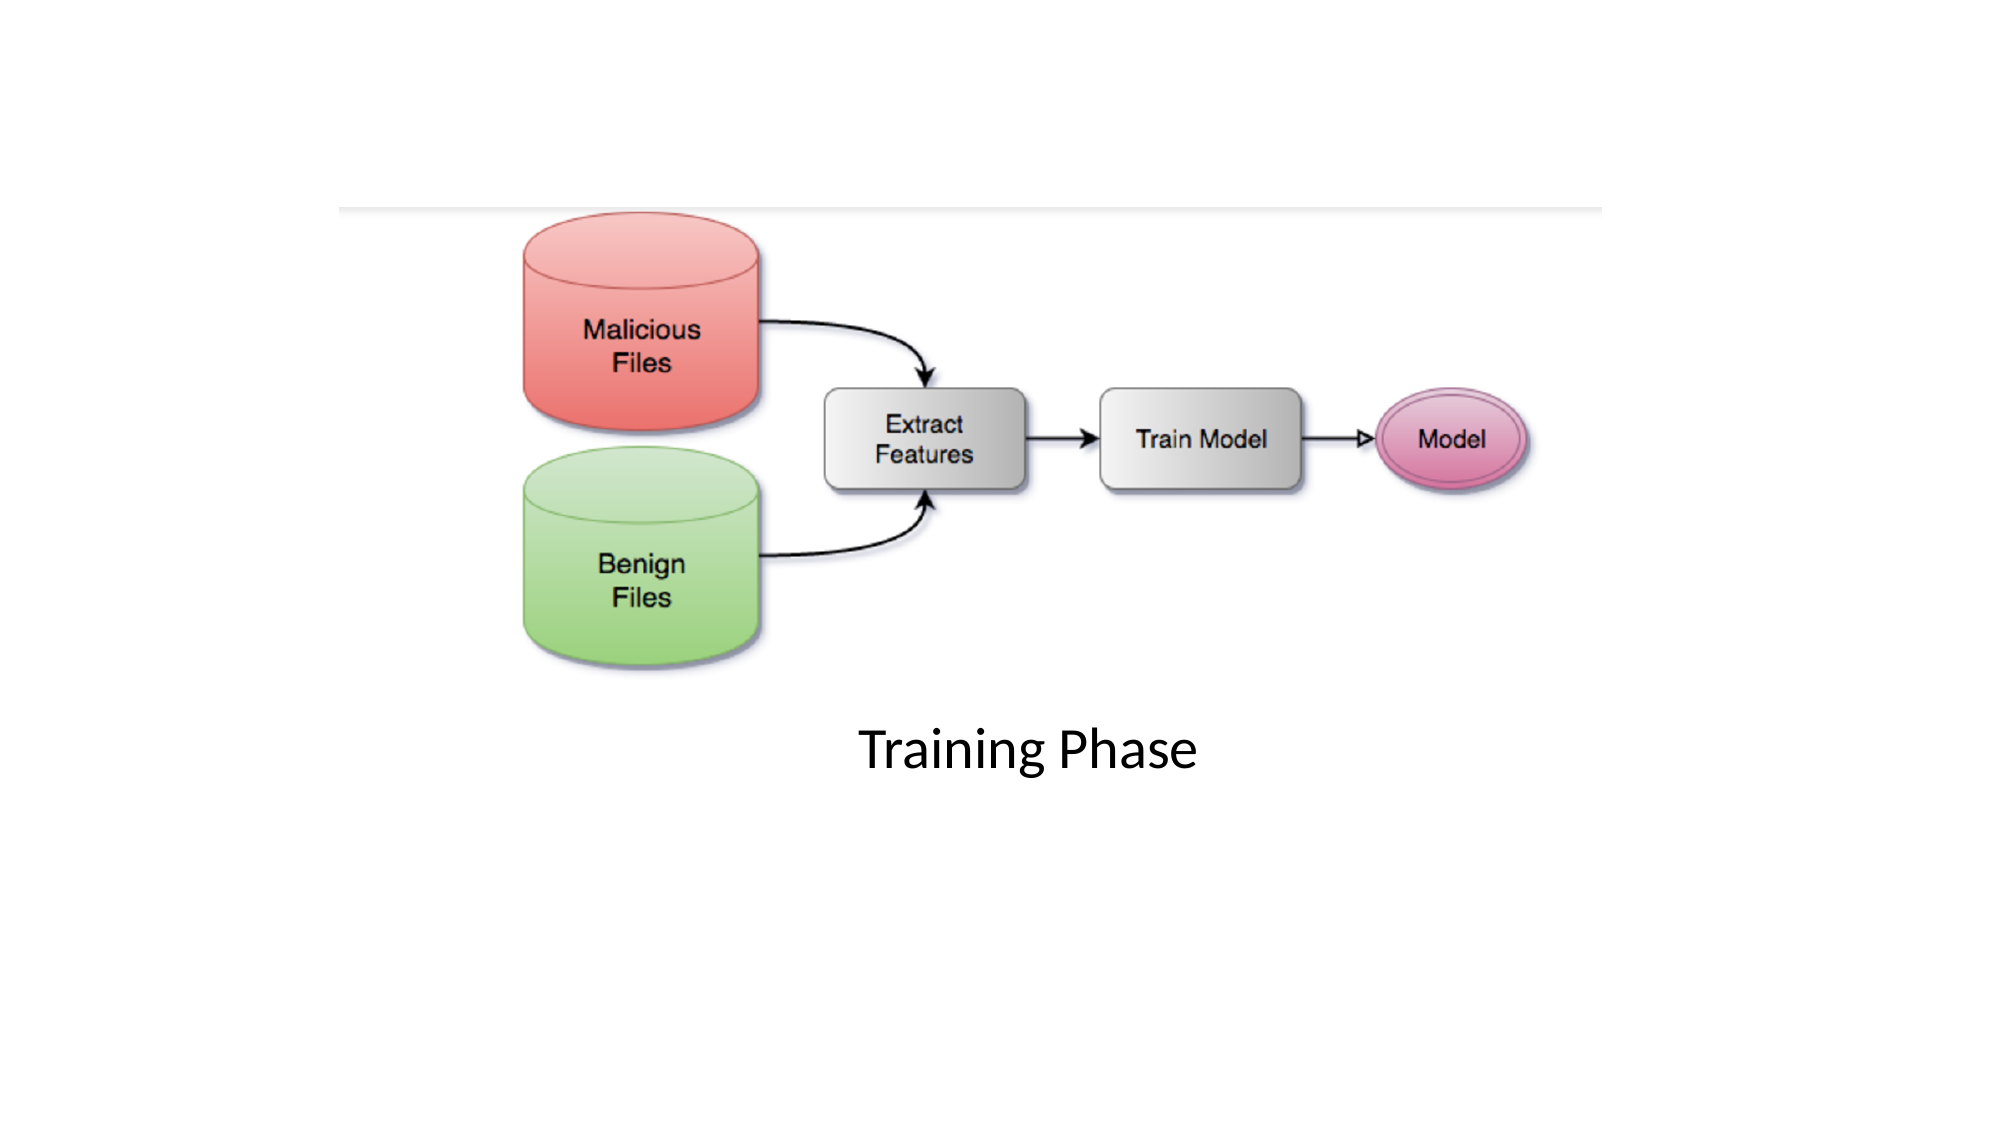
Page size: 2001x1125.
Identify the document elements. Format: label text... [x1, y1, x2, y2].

picture [339, 207, 1603, 701]
text_box Training Phase [844, 702, 1221, 788]
